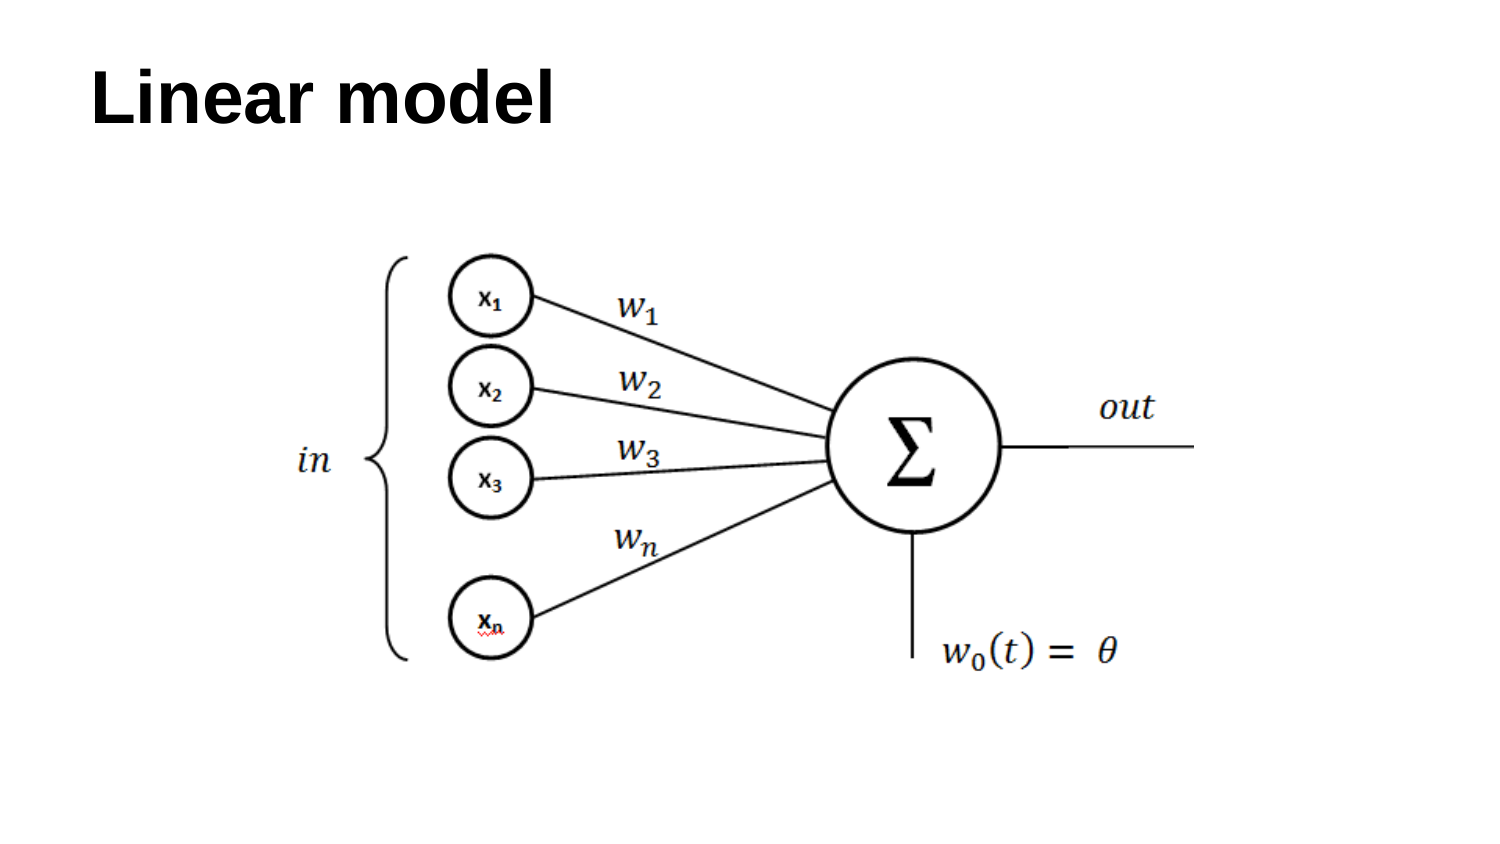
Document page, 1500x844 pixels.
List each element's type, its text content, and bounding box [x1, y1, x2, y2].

picture [255, 236, 1194, 683]
title Linear model [75, 33, 1425, 175]
